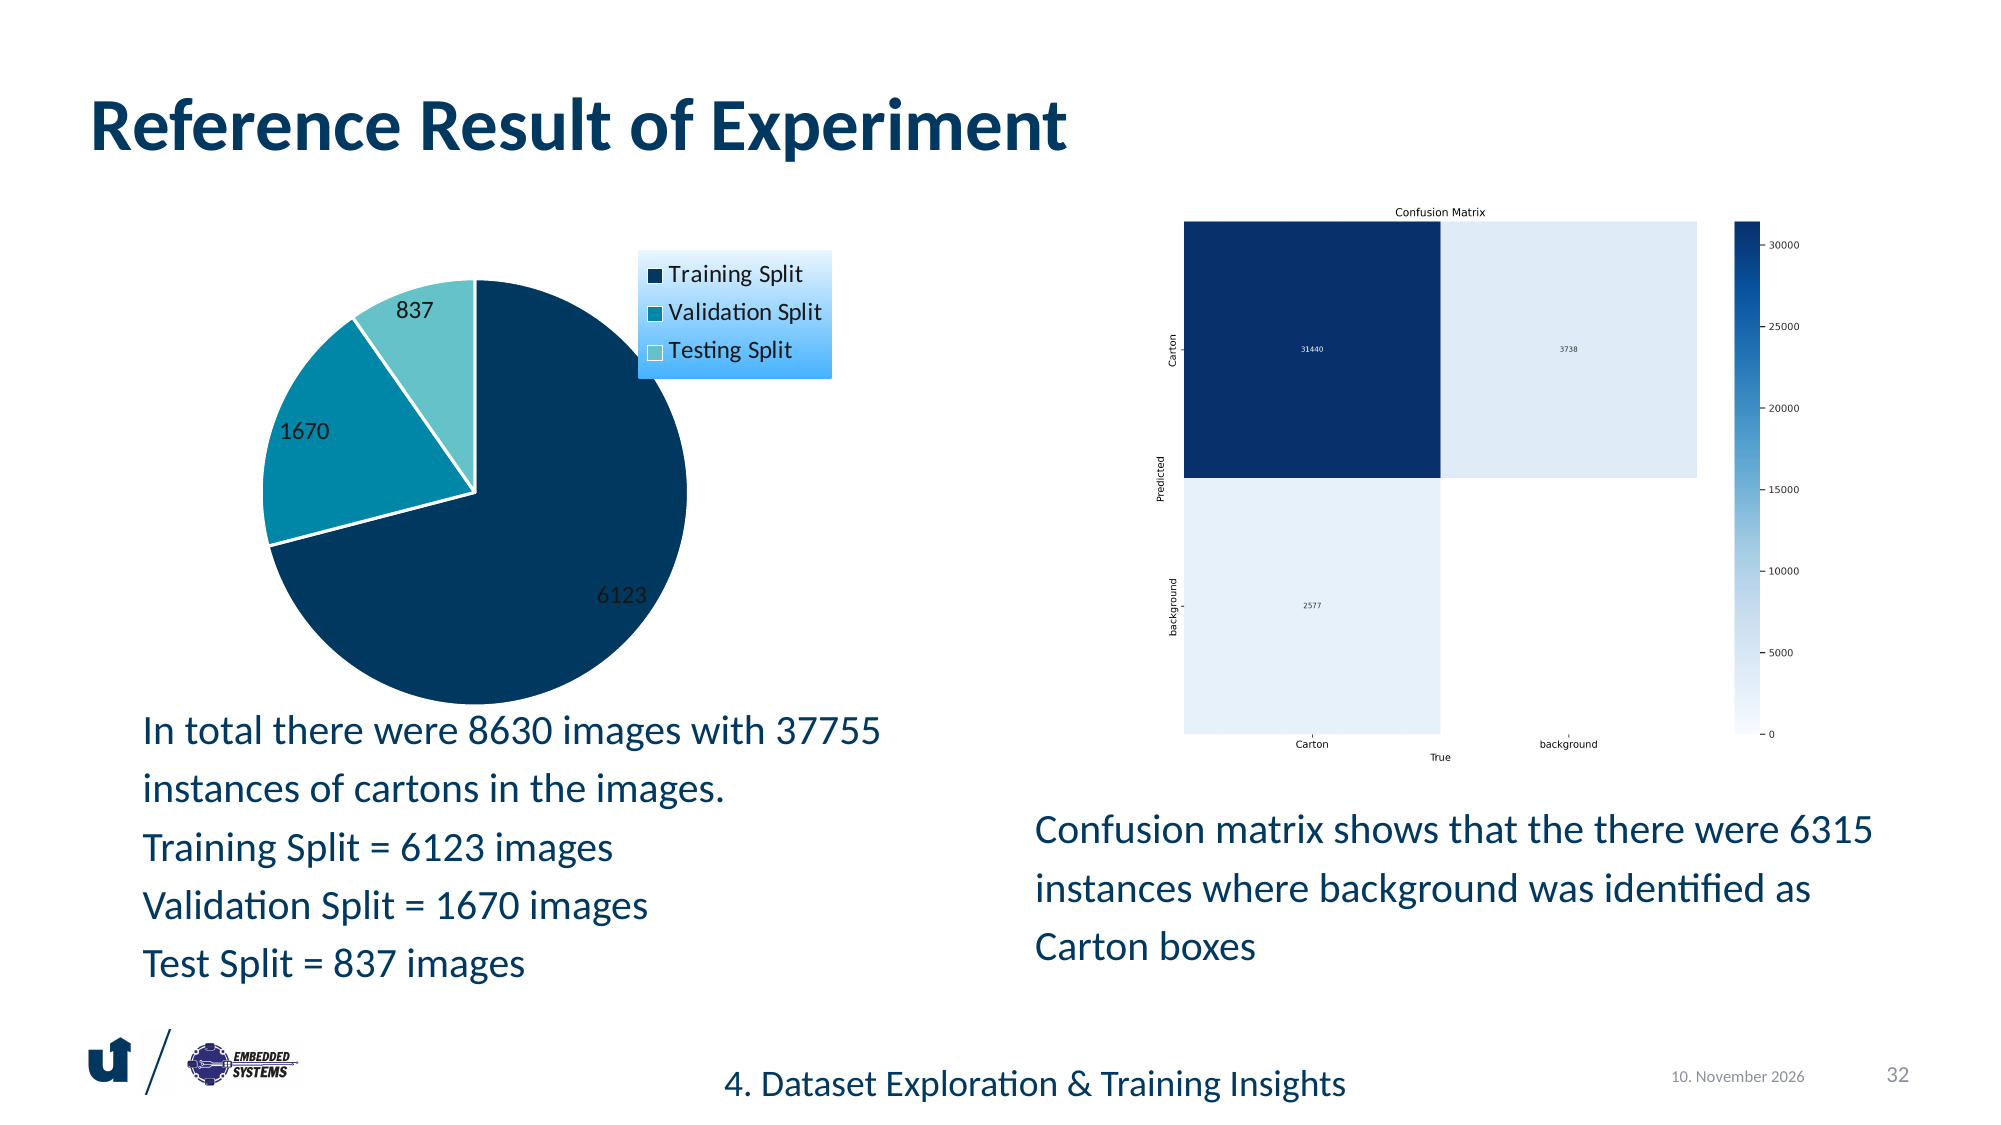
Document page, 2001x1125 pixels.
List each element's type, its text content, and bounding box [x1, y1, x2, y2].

picture [1087, 196, 1858, 774]
text_box Confusion matrix shows that the there were 6315 instances where background was identified as Carton boxes [1035, 790, 1910, 1007]
slide_number 32 [1862, 1058, 1910, 1083]
picture [181, 1037, 302, 1087]
chart [104, 240, 846, 716]
picture [78, 1029, 177, 1095]
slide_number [1614, 1058, 1862, 1083]
text_box Reference Result of Experiment [90, 86, 1681, 166]
text_box In total there were 8630 images with 37755 instances of cartons in the images. Training Split = 6123 images Validation Split = 1670 images Test Split = 837 images [142, 691, 1017, 1029]
text_box 4. Dataset Exploration & Training Insights [535, 1051, 1536, 1112]
